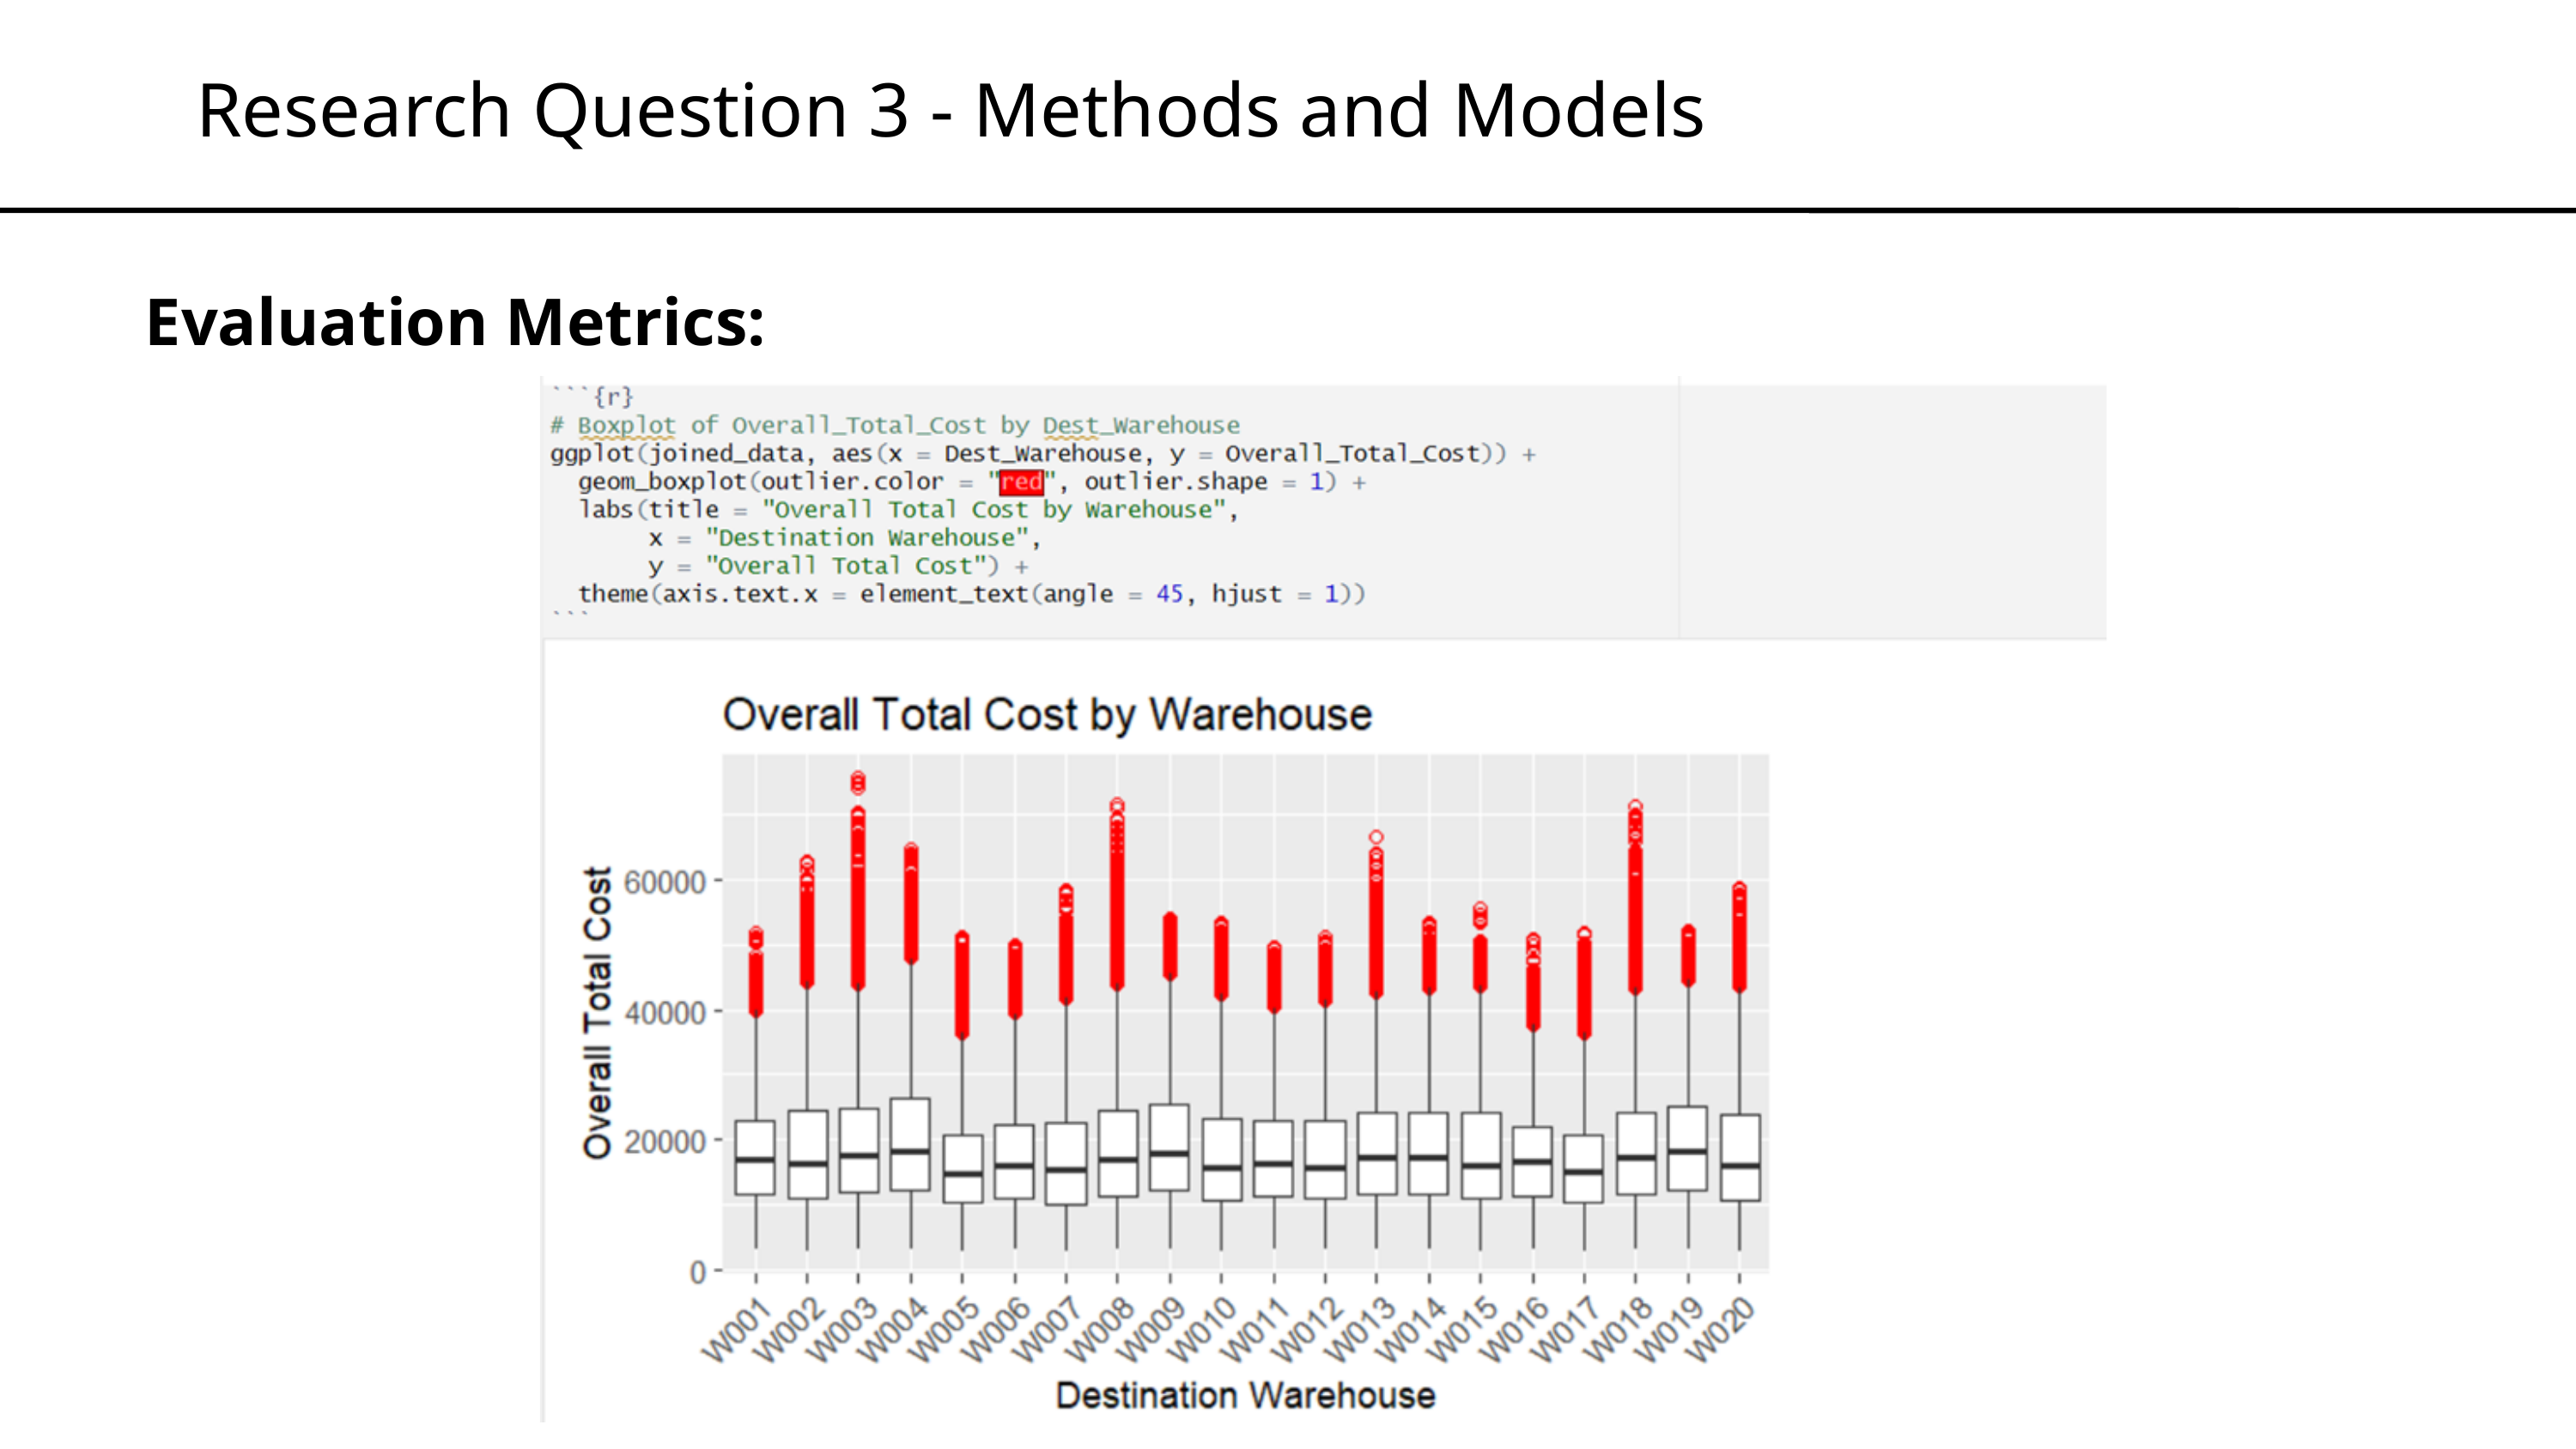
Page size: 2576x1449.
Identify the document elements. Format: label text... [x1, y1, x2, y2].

text_box Research Question 3 - Methods and Models [0, 47, 2046, 152]
text_box Evaluation Metrics: [144, 268, 2432, 359]
text_box [539, 376, 2107, 1422]
